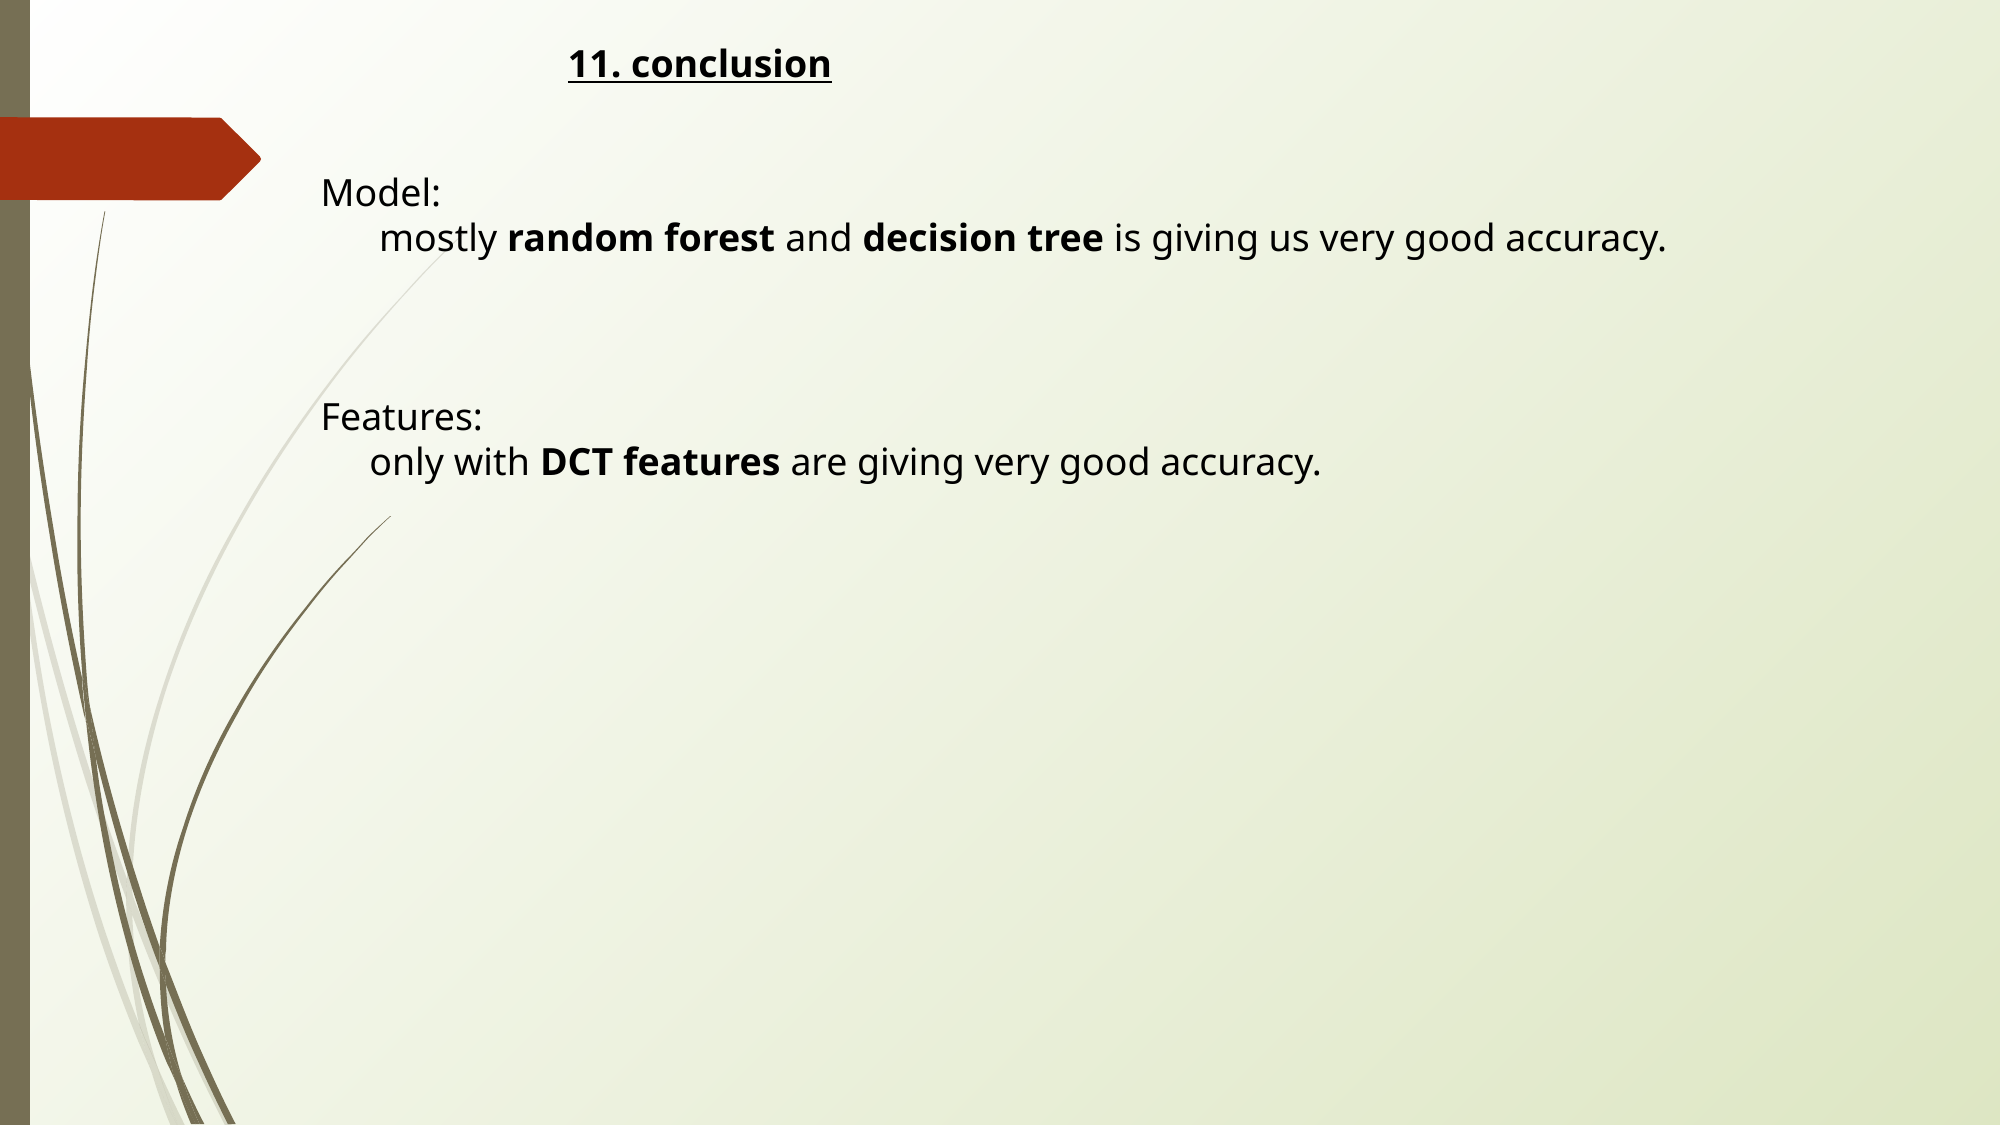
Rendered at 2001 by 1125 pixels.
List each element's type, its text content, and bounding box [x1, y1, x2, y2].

text_box 11. conclusion [552, 32, 1488, 93]
text_box Model: mostly random forest and decision tree is giving us very good accuracy. [305, 161, 1925, 267]
text_box Features: only with DCT features are giving very good accuracy. [305, 385, 1746, 491]
